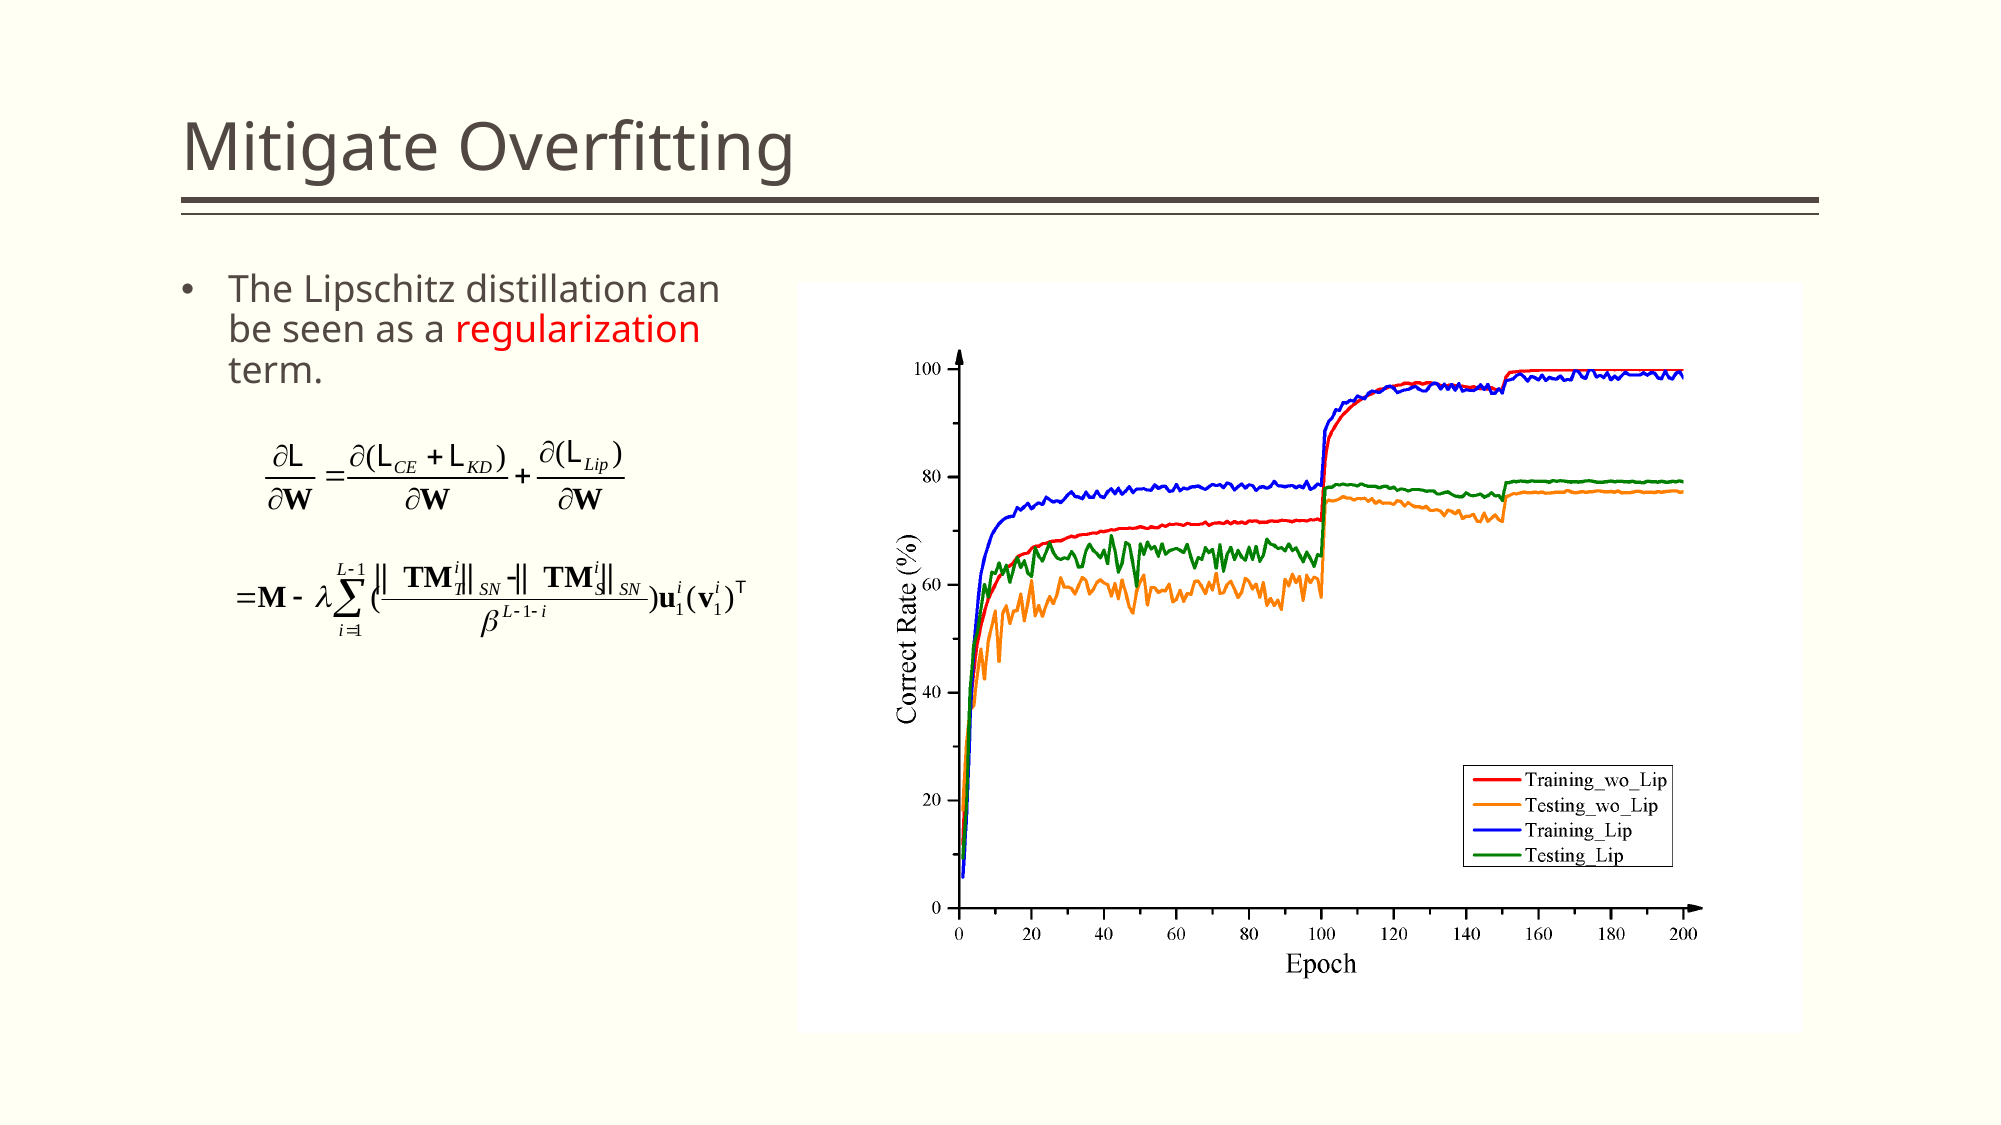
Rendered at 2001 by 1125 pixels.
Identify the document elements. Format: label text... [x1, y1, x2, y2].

picture [796, 282, 1804, 1033]
list The Lipschitz distillation can be seen as a regularization term. [181, 262, 739, 1013]
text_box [229, 553, 755, 644]
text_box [260, 431, 630, 517]
title Mitigate Overfitting [181, 12, 1819, 193]
